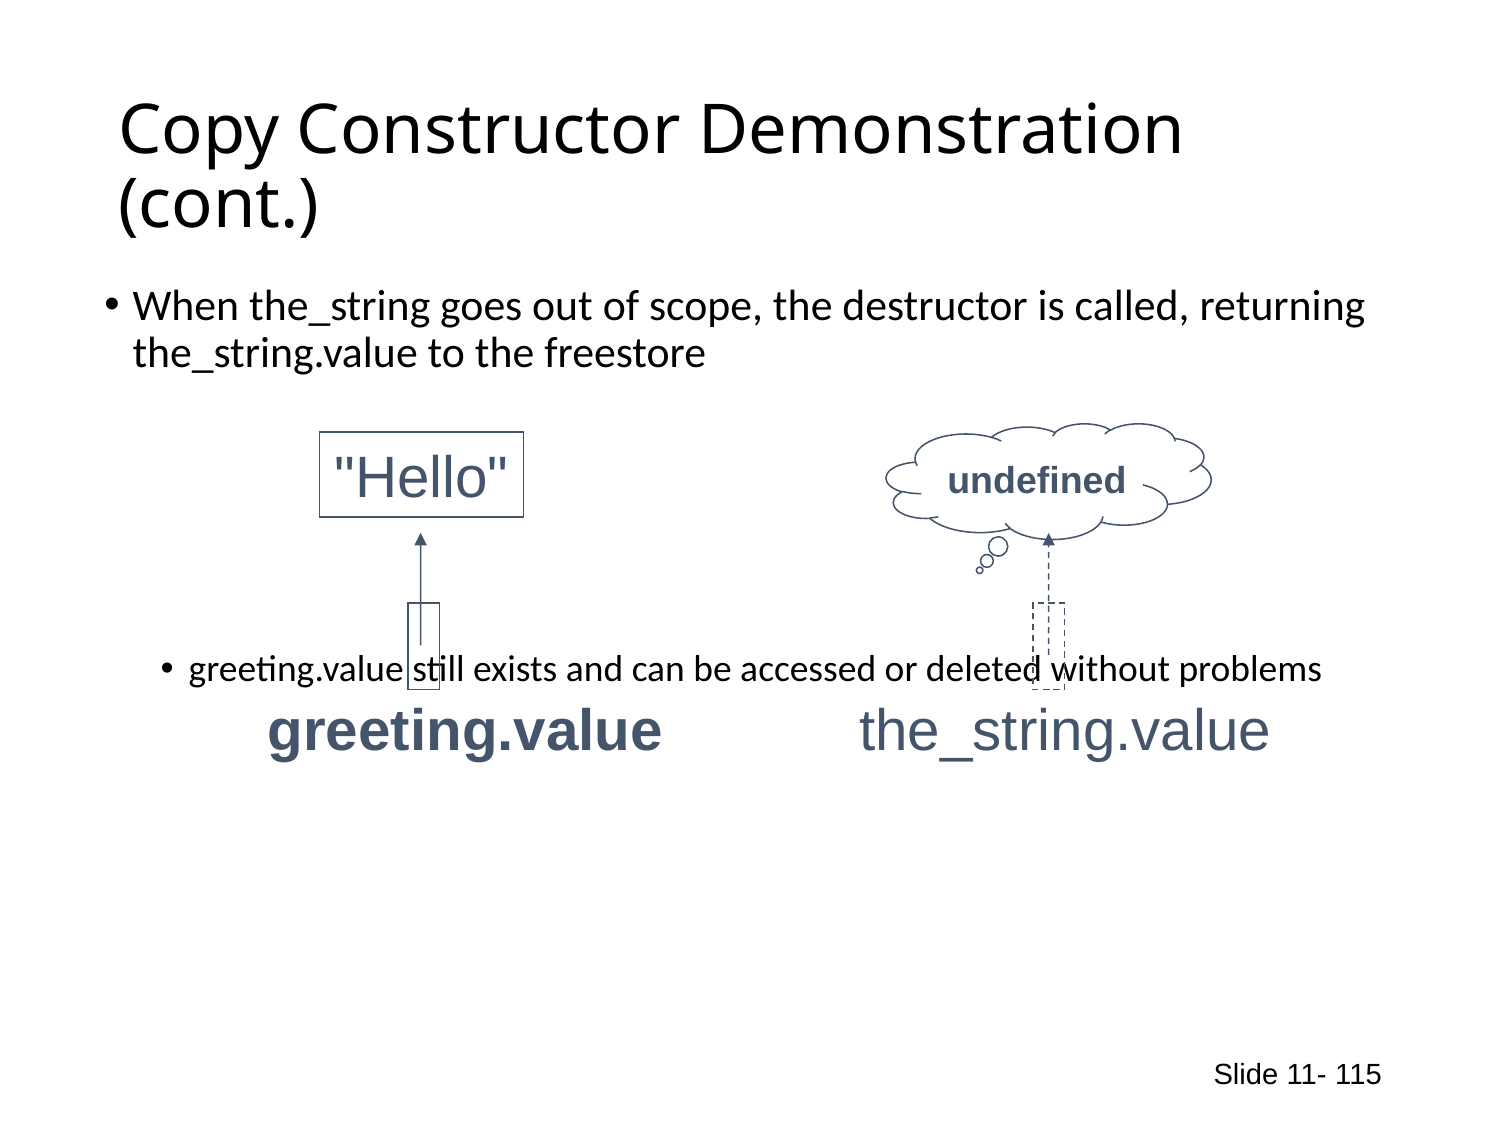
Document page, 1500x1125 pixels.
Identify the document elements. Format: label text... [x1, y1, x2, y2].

slide_number Slide 11- 115 [1059, 1042, 1397, 1103]
title Copy Constructor Demonstration (cont.) [103, 59, 1397, 275]
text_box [252, 423, 1287, 770]
list When the_string goes out of scope, the destructor is called, returning the_string.value to the freestore greeting.value still exists and can be accessed or deleted without problems [89, 275, 1450, 719]
